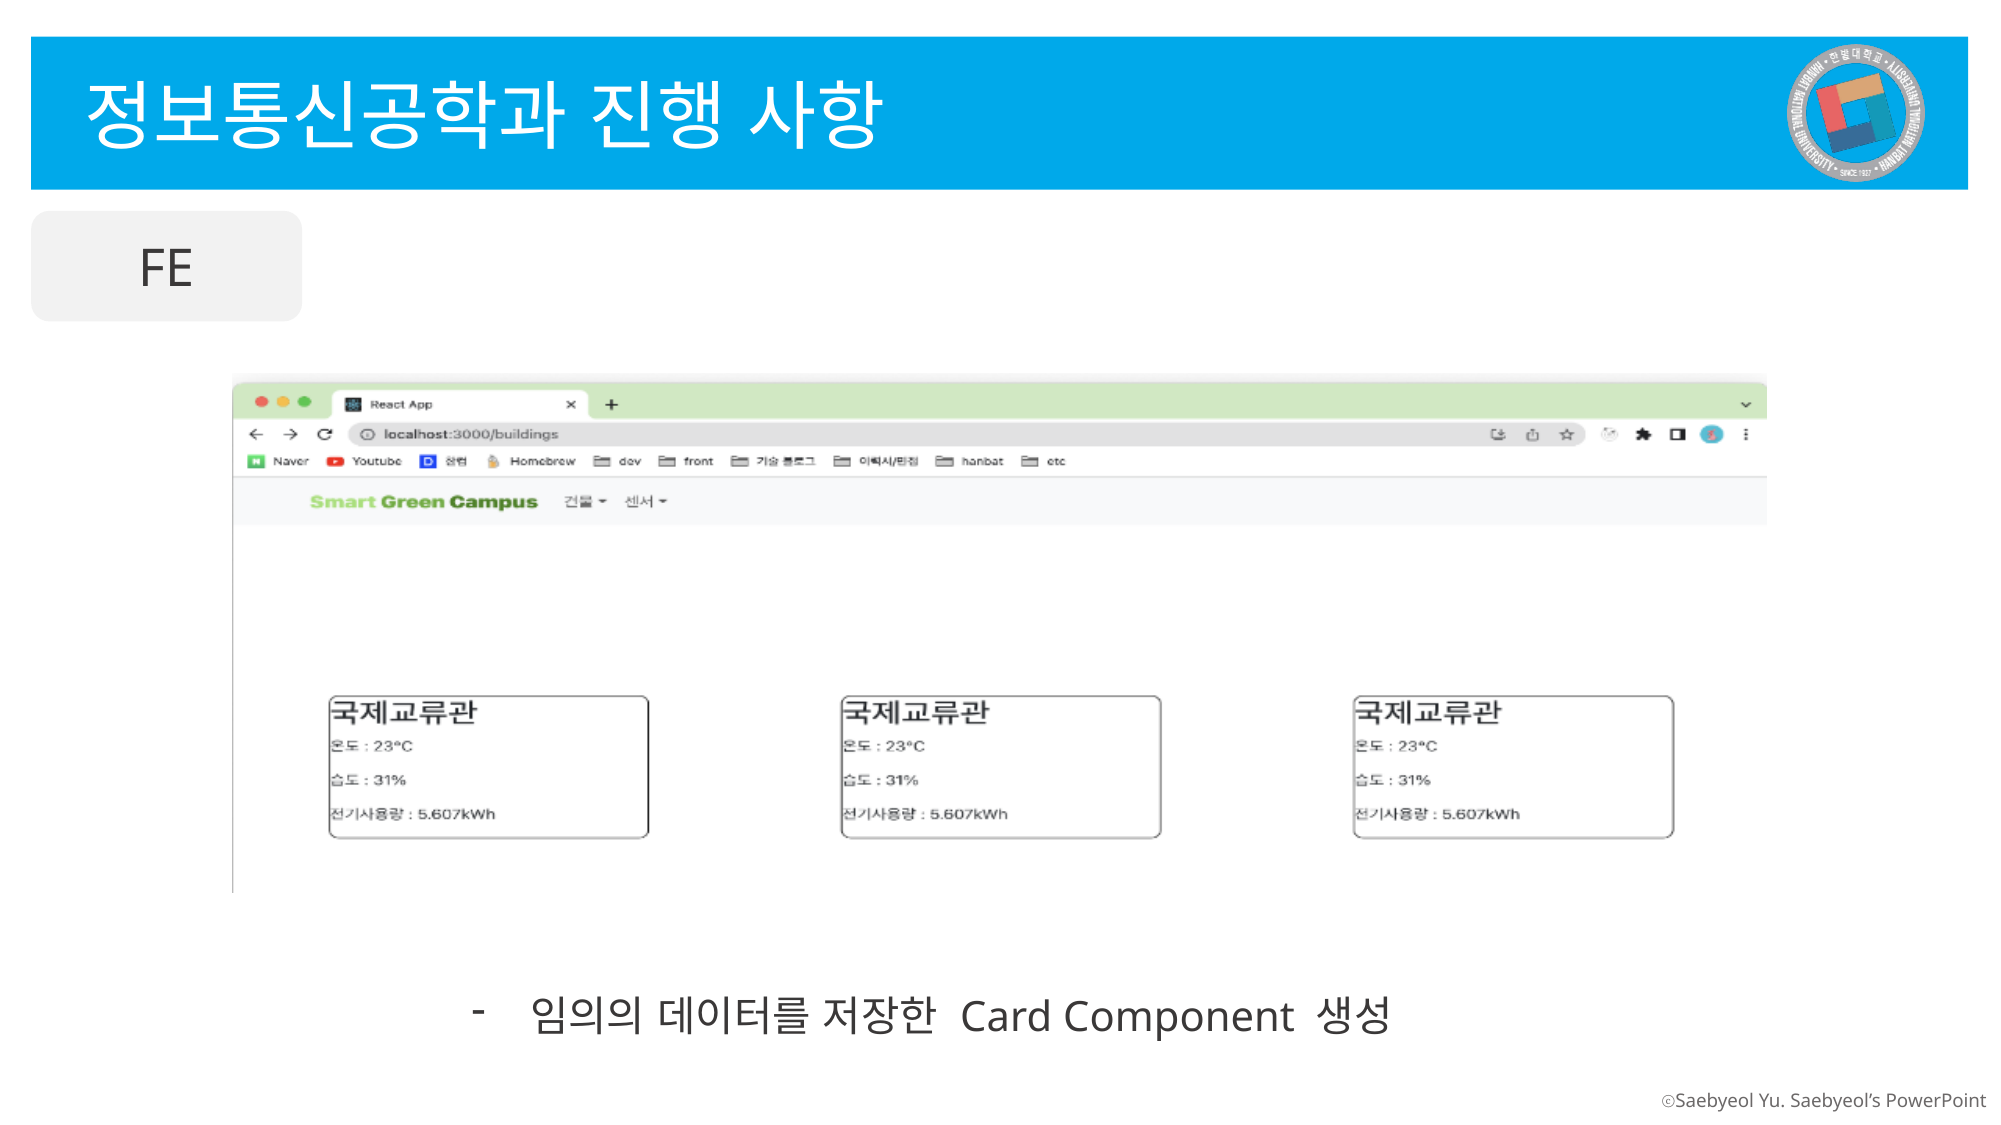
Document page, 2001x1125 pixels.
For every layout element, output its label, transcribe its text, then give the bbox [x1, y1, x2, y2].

text_box 임의의 데이터를 저장한 Card Component 생성 [440, 974, 1560, 1055]
picture [232, 373, 1767, 893]
text_box FE [31, 210, 303, 322]
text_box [31, 36, 1969, 190]
